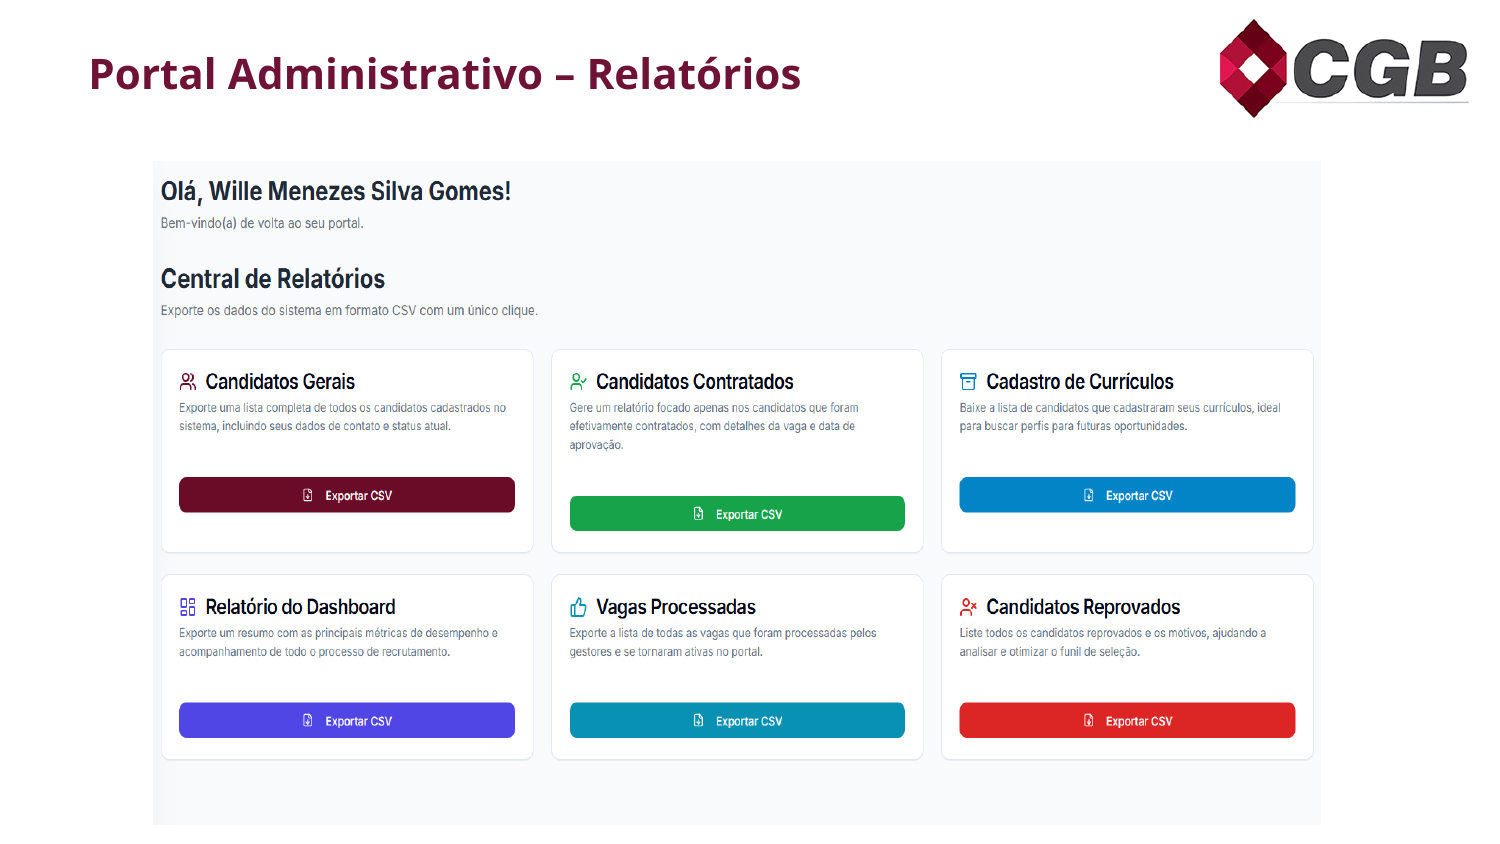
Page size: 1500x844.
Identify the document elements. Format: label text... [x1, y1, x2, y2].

text_box Portal Administrativo – Relatórios [88, 47, 803, 98]
picture [153, 161, 1321, 825]
picture [1220, 19, 1469, 118]
